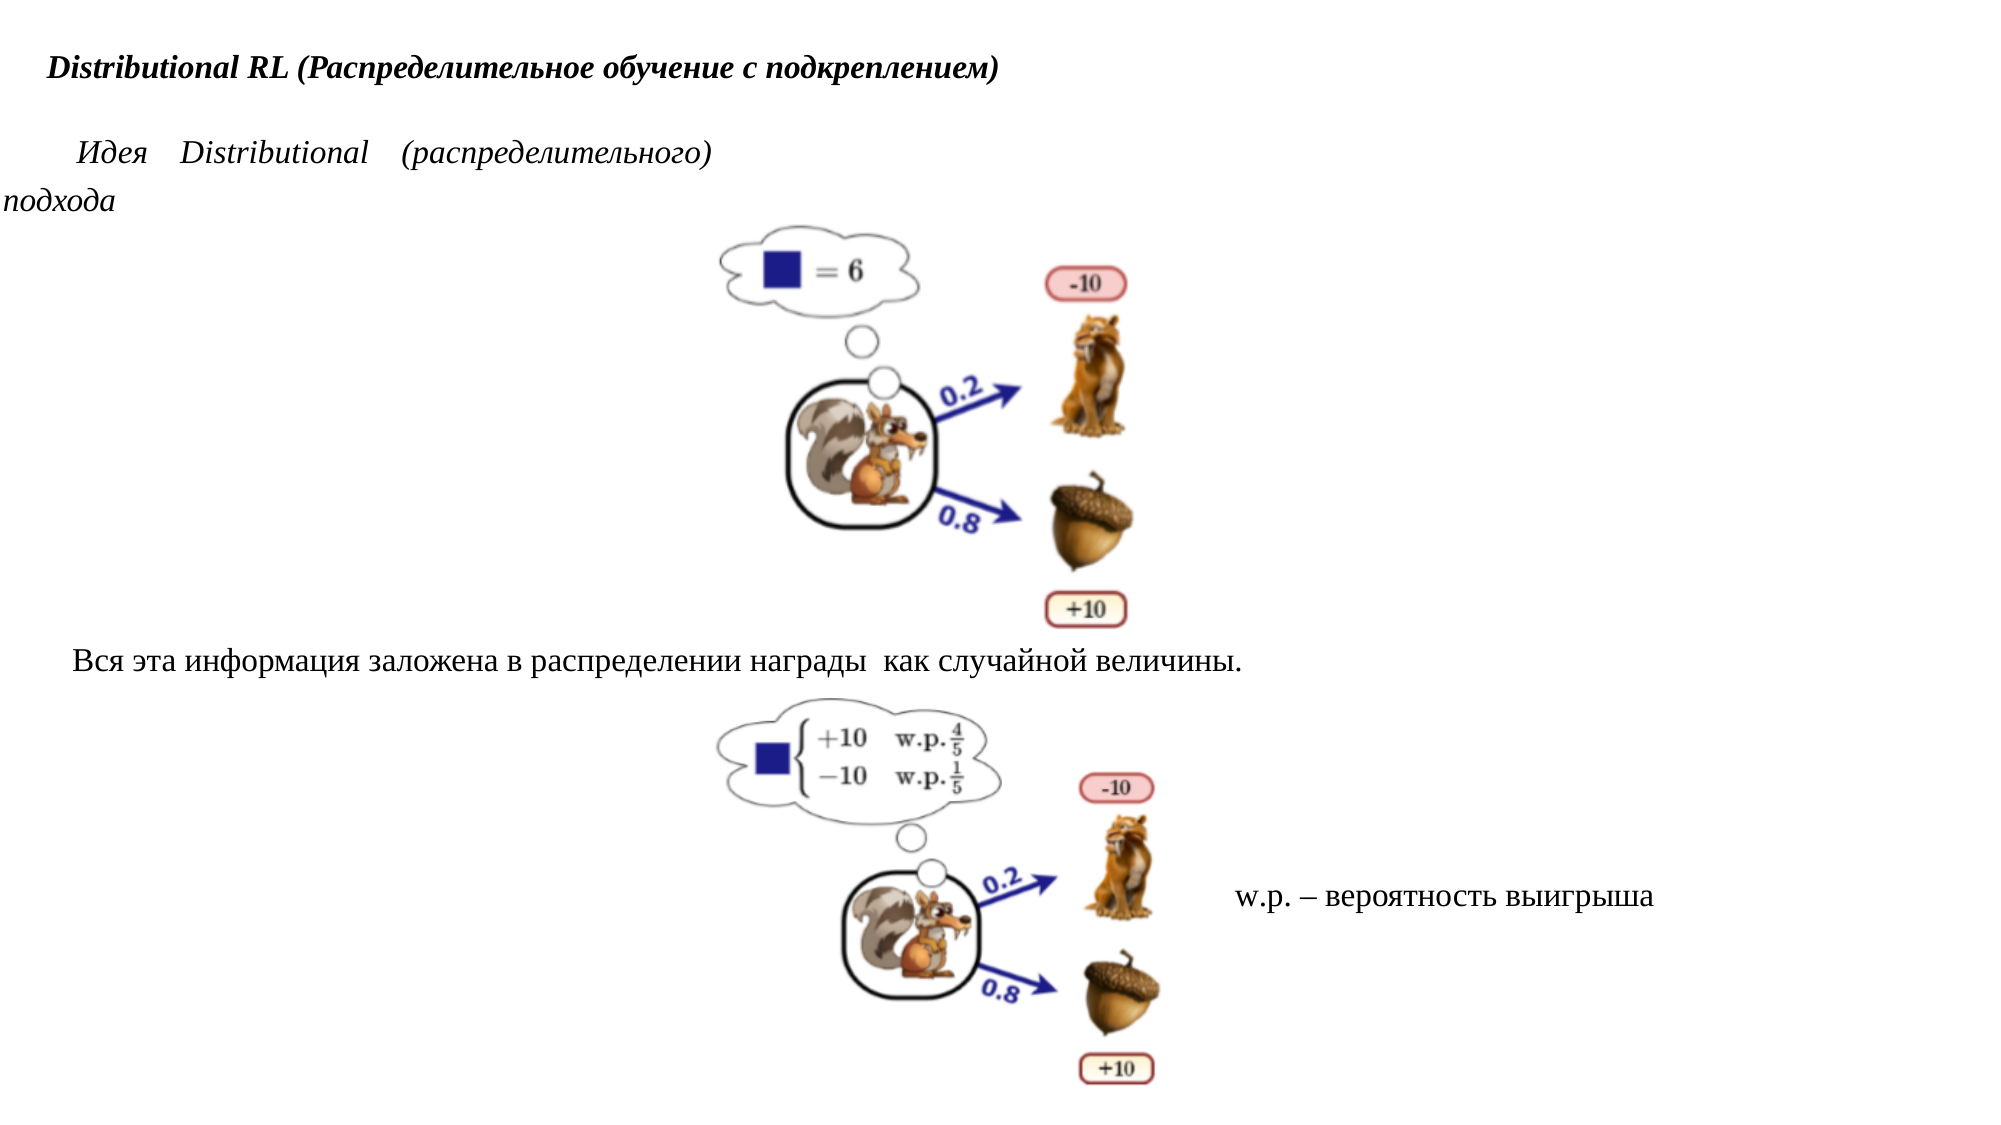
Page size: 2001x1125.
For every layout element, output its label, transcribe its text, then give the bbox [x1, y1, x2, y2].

text_box Distributional RL (Распределительное обучение с подкреплением) [31, 37, 1017, 93]
text_box w.p. – вероятность выигрыша [1219, 866, 1670, 921]
picture [707, 212, 1153, 639]
text_box Идея Distributional (распределительного) подхода [0, 115, 728, 178]
picture [689, 685, 1171, 1096]
